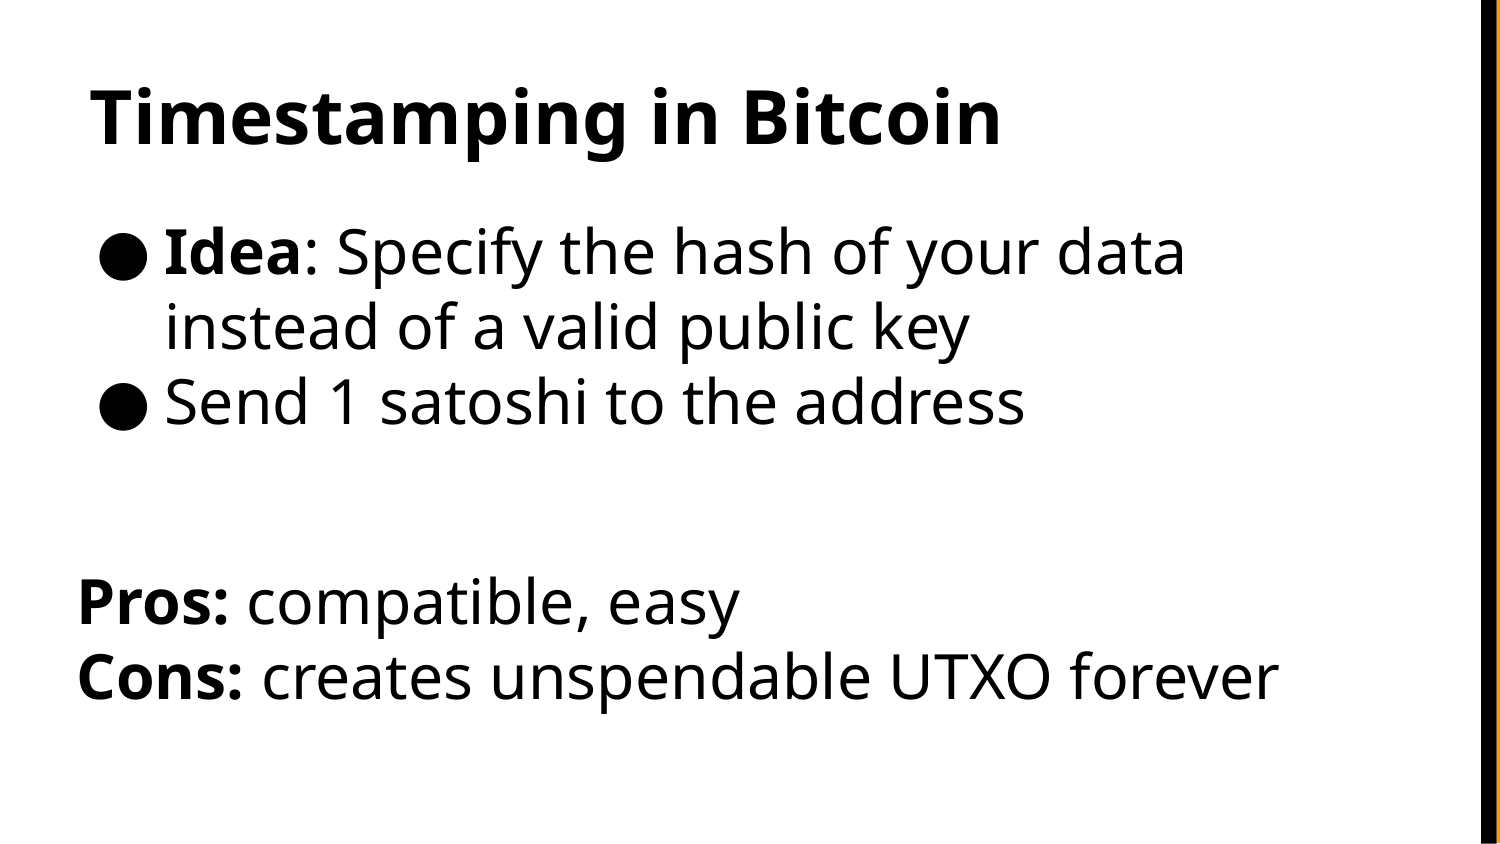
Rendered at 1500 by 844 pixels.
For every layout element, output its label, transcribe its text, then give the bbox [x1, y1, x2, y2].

text_box Timestamping in Bitcoin [75, 33, 1425, 175]
text_box Pros: compatible, easy Cons: creates unspendable UTXO forever [61, 546, 1439, 713]
text_box Idea: Specify the hash of your data instead of a valid public key Send 1 satoshi to the address [75, 196, 1425, 454]
